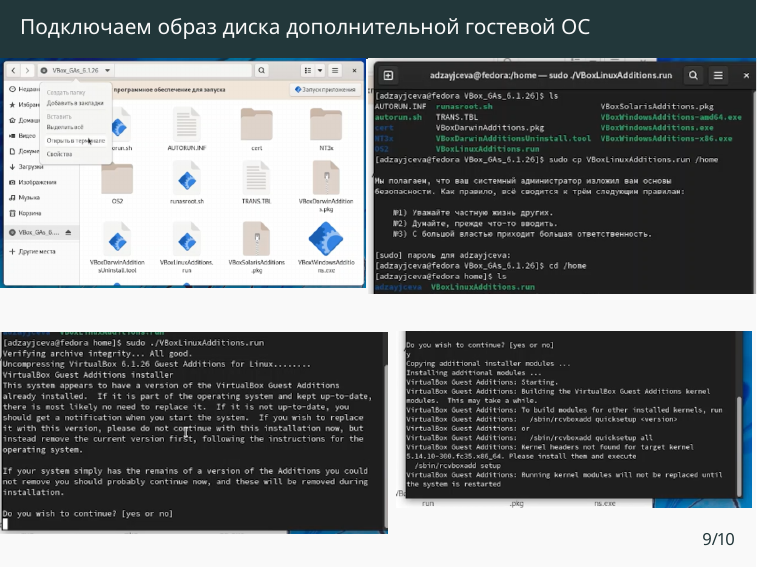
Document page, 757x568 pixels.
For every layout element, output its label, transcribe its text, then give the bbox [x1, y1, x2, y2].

text_box 9/10 [685, 521, 753, 557]
picture [0, 58, 366, 288]
picture [0, 331, 388, 535]
picture [368, 58, 757, 294]
title Подключаем образ диска дополнительной гостевой ОС [20, 13, 737, 39]
picture [396, 331, 752, 508]
